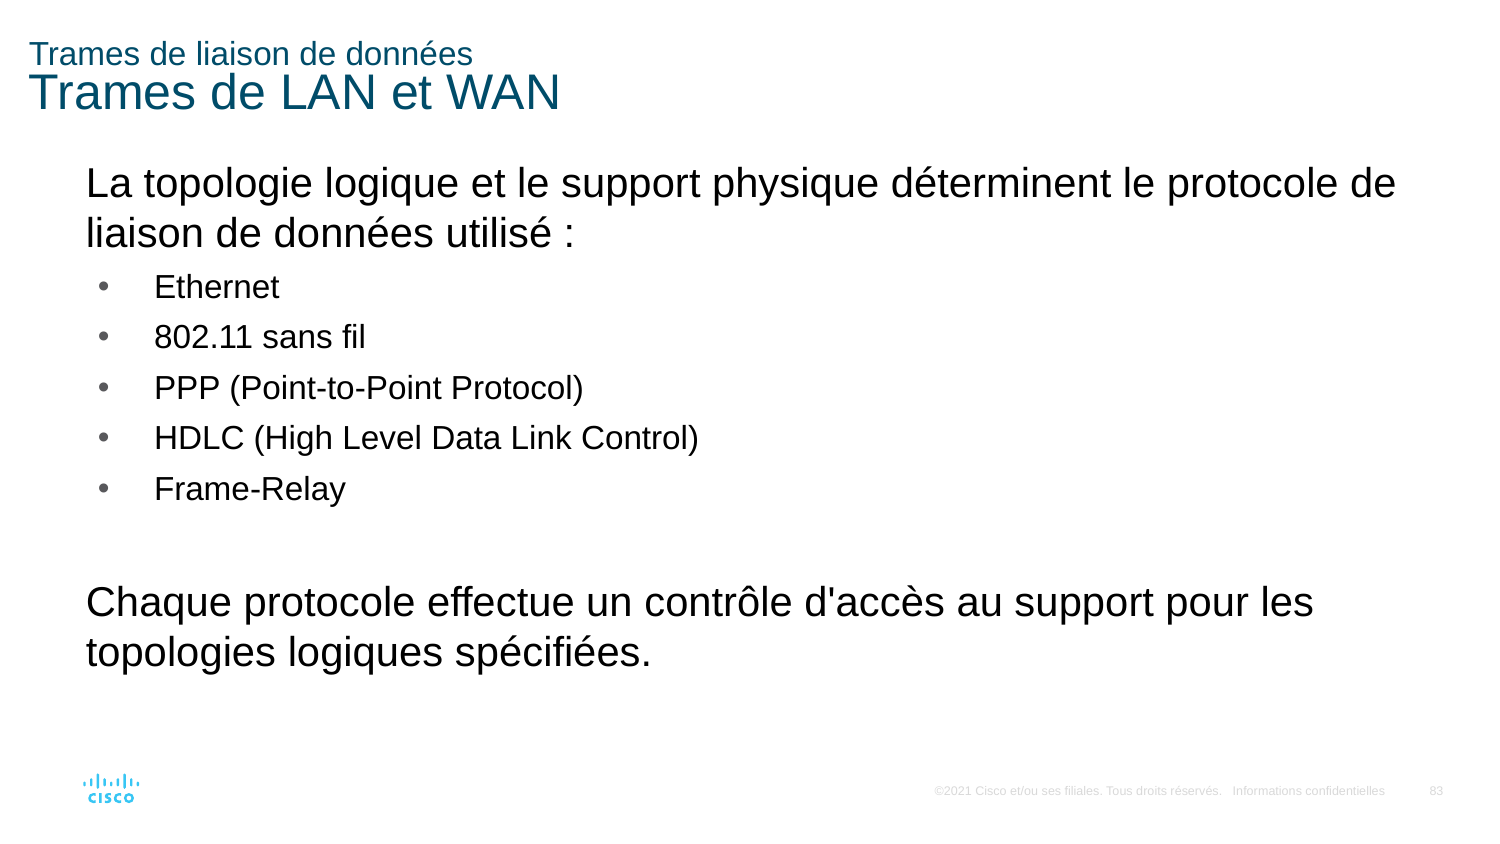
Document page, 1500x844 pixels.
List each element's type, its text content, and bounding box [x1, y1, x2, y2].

title Trames de liaison de données Trames de LAN et WAN [13, 19, 1383, 140]
list La topologie logique et le support physique déterminent le protocole de liaison de données utilisé : Ethernet 802.11 sans fil PPP (Point-to-Point Protocol) HDLC (High Level Data Link Control) Frame-Relay Chaque protocole effectue un contrôle d'accès au support pour les topologies logiques spécifiées. [70, 147, 1430, 724]
